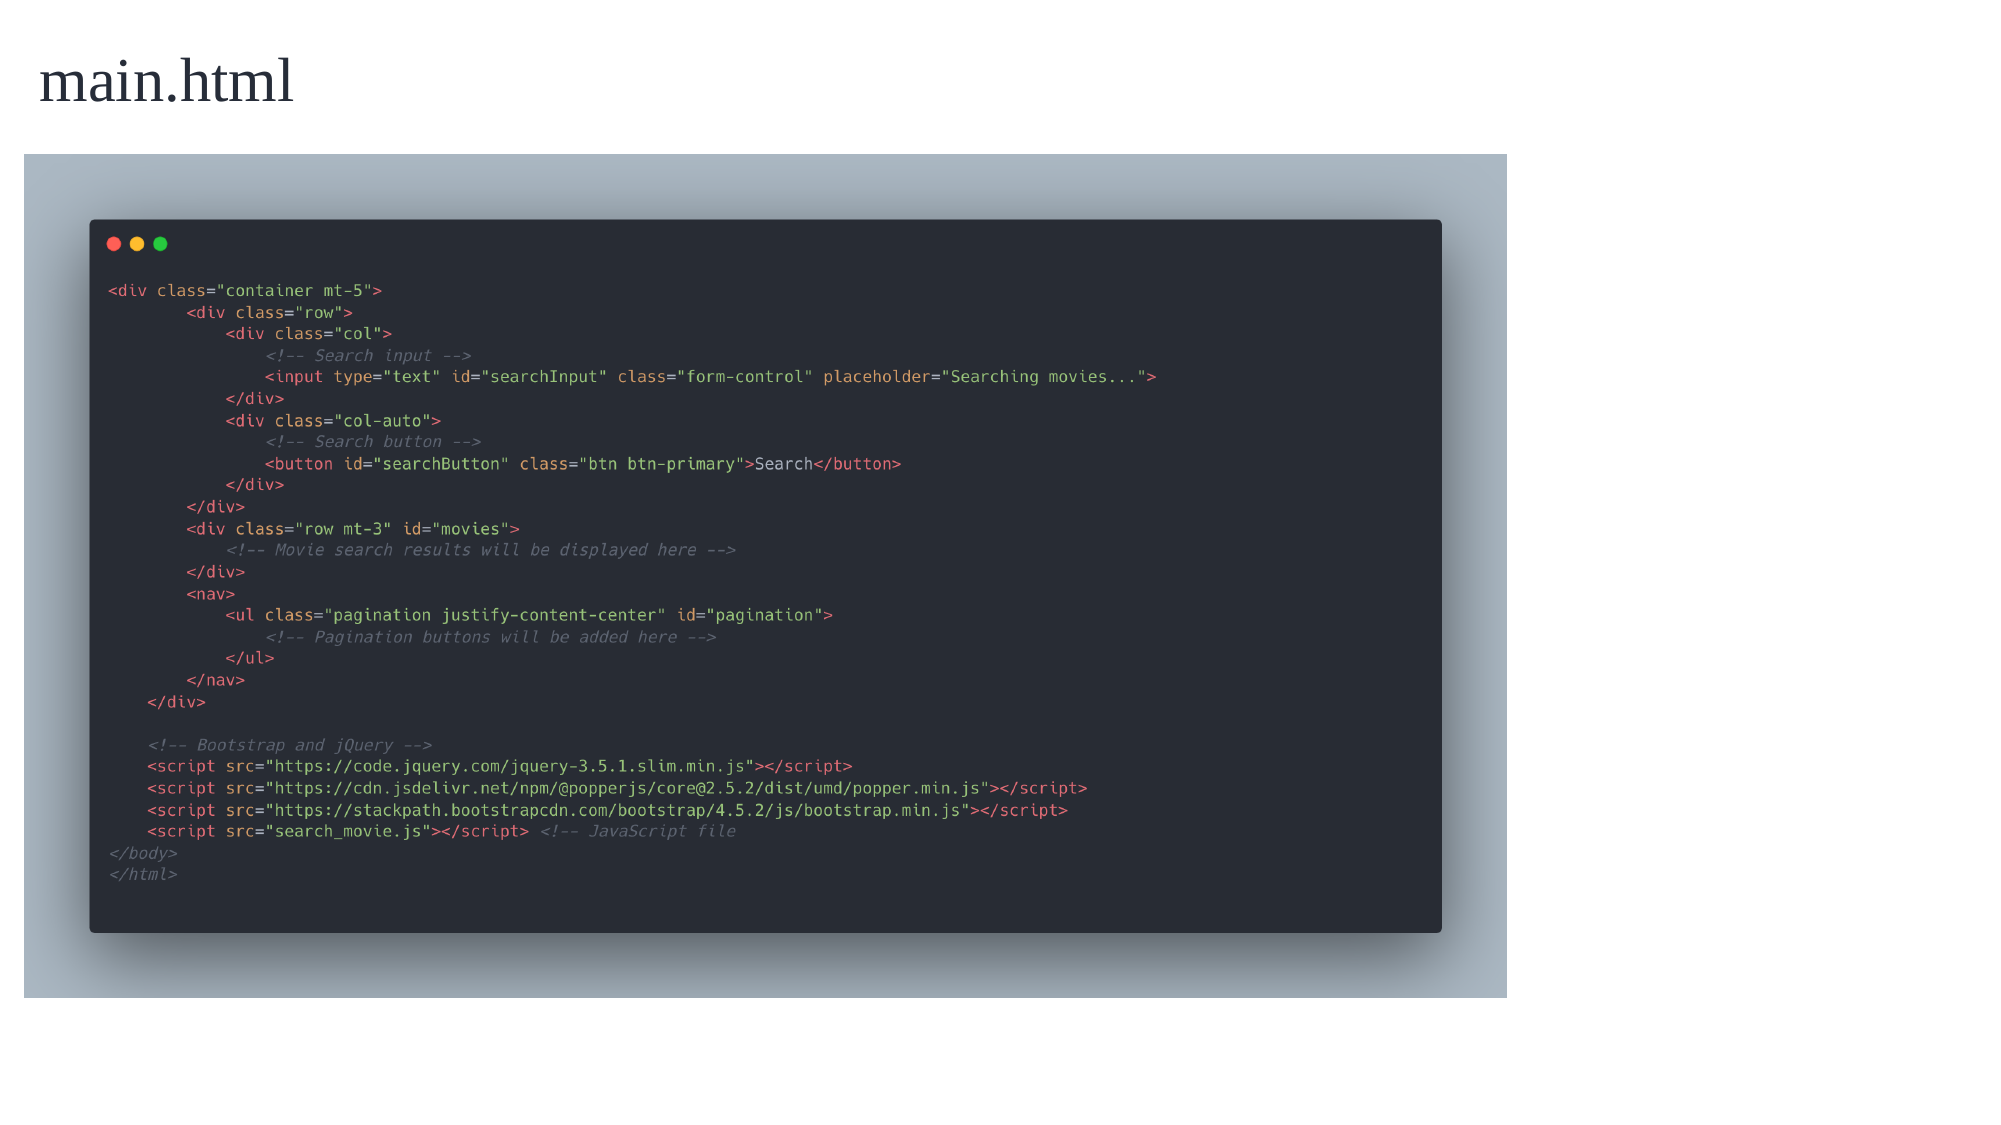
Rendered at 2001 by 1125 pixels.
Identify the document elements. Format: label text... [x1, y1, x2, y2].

picture [24, 154, 1507, 998]
text_box main.html [24, 31, 1873, 121]
